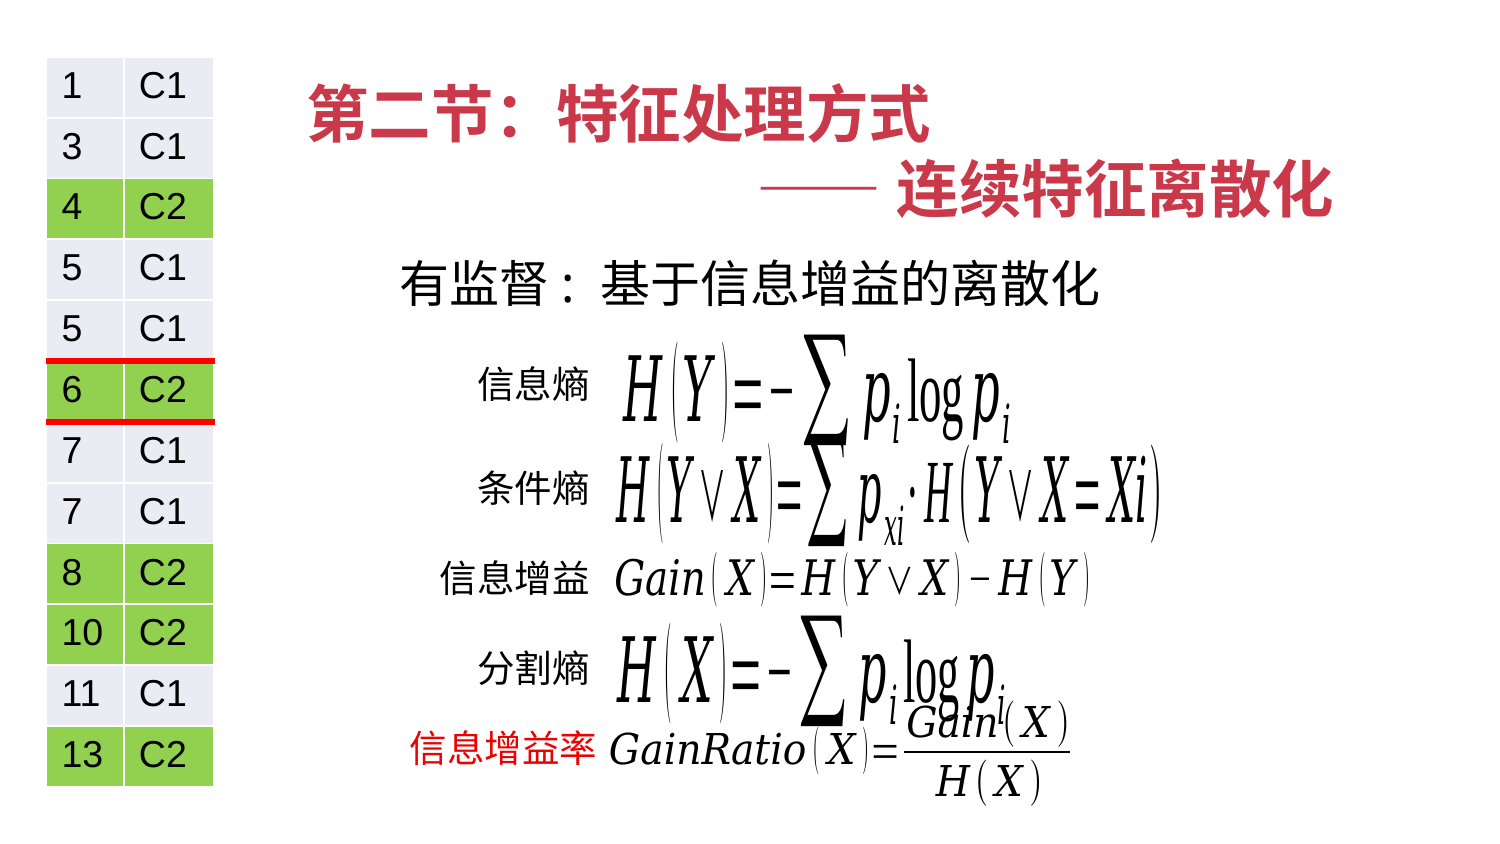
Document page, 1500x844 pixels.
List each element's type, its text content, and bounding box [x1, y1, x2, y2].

table_cell C2 [125, 544, 213, 603]
table_cell C1 [125, 425, 213, 482]
table_cell 4 [47, 179, 123, 238]
text_box 第二节：特征处理方式 ——连续特征离散化 [291, 67, 1350, 233]
table_header 1 [47, 58, 123, 117]
table_cell 7 [47, 425, 123, 482]
text_box 分割熵 [462, 637, 605, 698]
table_cell C1 [125, 119, 213, 178]
table_cell C1 [125, 666, 213, 725]
table_cell C2 [125, 364, 213, 419]
table_cell 13 [47, 727, 123, 786]
table_cell 7 [47, 484, 123, 543]
table_cell C1 [125, 484, 213, 543]
text_box 条件熵 [462, 457, 605, 518]
table_cell 5 [47, 240, 123, 299]
table_cell 10 [47, 605, 123, 664]
table_header C1 [125, 58, 213, 117]
text_box 信息增益 [424, 547, 605, 608]
table_cell 8 [47, 544, 123, 603]
text_box 信息增益率 [394, 717, 613, 778]
table_cell C2 [125, 727, 213, 786]
text_box 信息熵 [462, 353, 605, 414]
table_cell C1 [125, 301, 213, 358]
table_cell 6 [47, 364, 123, 419]
table_cell C2 [125, 605, 213, 664]
table_cell 5 [47, 301, 123, 358]
table_cell 11 [47, 666, 123, 725]
table_cell C1 [125, 240, 213, 299]
text_box 有监督: 基于信息增益的离散化 [384, 244, 1115, 320]
table_cell C2 [125, 179, 213, 238]
table_cell 3 [47, 119, 123, 178]
